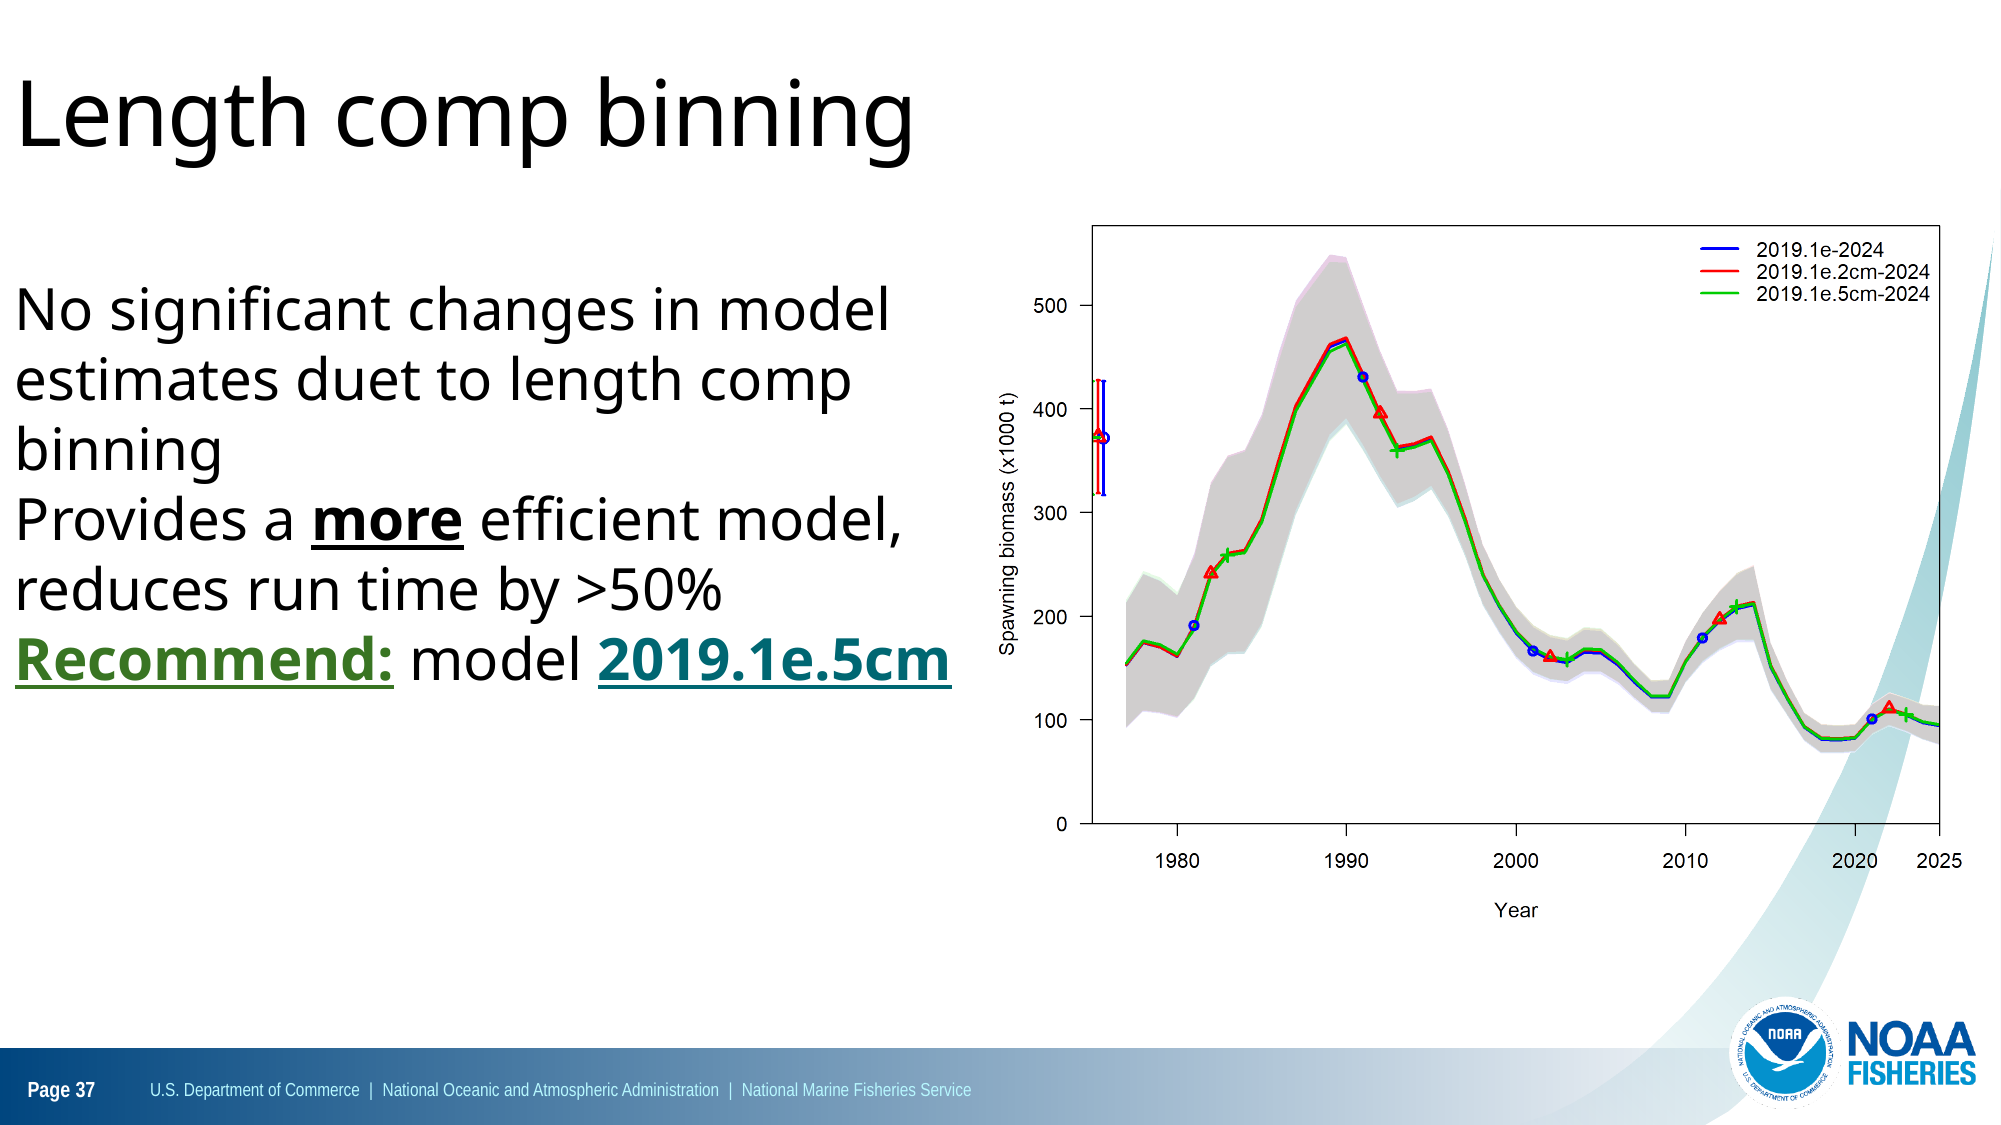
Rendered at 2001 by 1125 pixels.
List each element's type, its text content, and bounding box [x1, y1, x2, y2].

list No significant changes in model estimates duet to length comp binning Provides a more efficient model, reduces run time by >50% Recommend: model 2019.1e.5cm [0, 265, 1015, 979]
title Length comp binning [0, 59, 1725, 265]
picture [1966, 1065, 1976, 1073]
picture [1729, 996, 1976, 1109]
picture [991, 198, 1968, 949]
